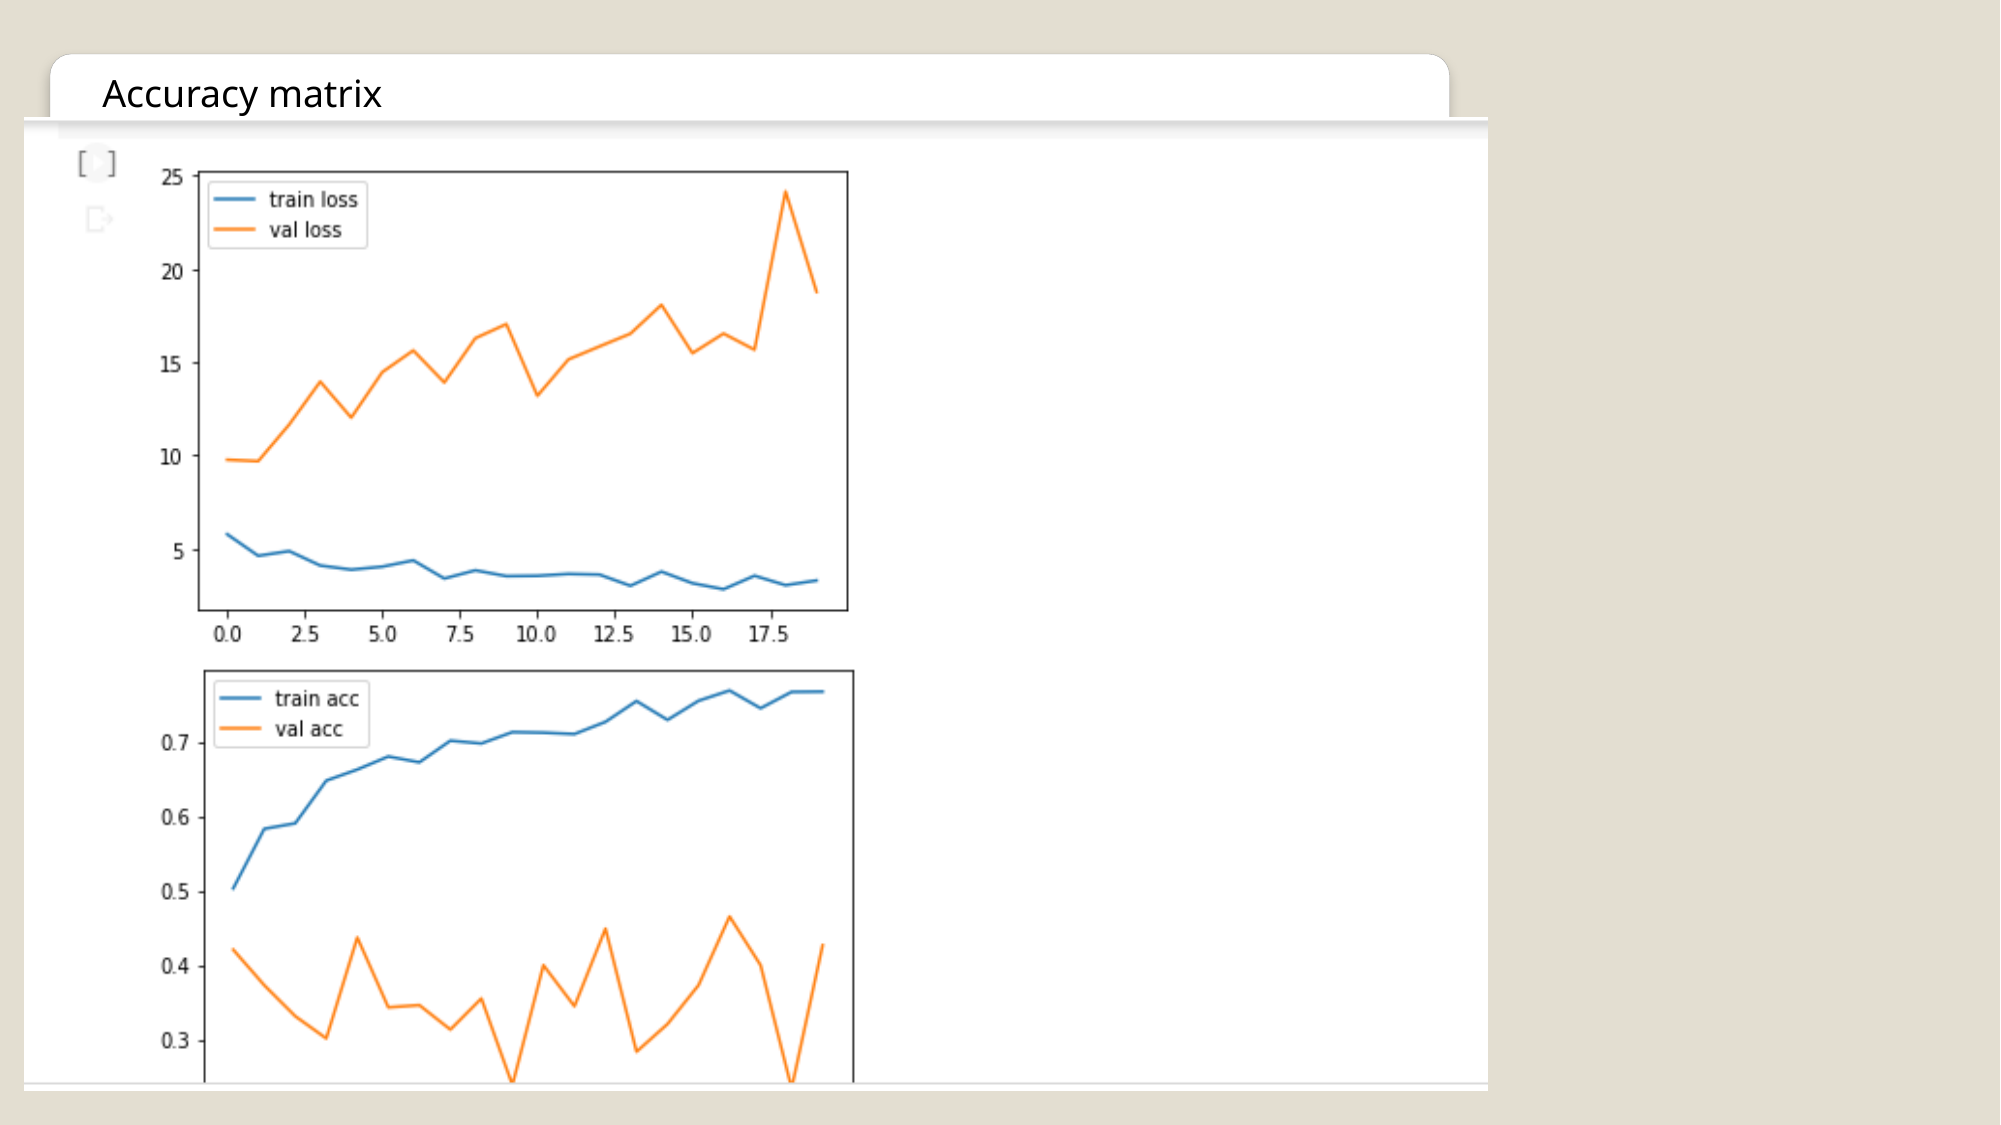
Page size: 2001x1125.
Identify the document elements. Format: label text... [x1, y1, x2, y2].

text_box Accuracy matrix [87, 62, 757, 115]
picture [24, 117, 1488, 1091]
